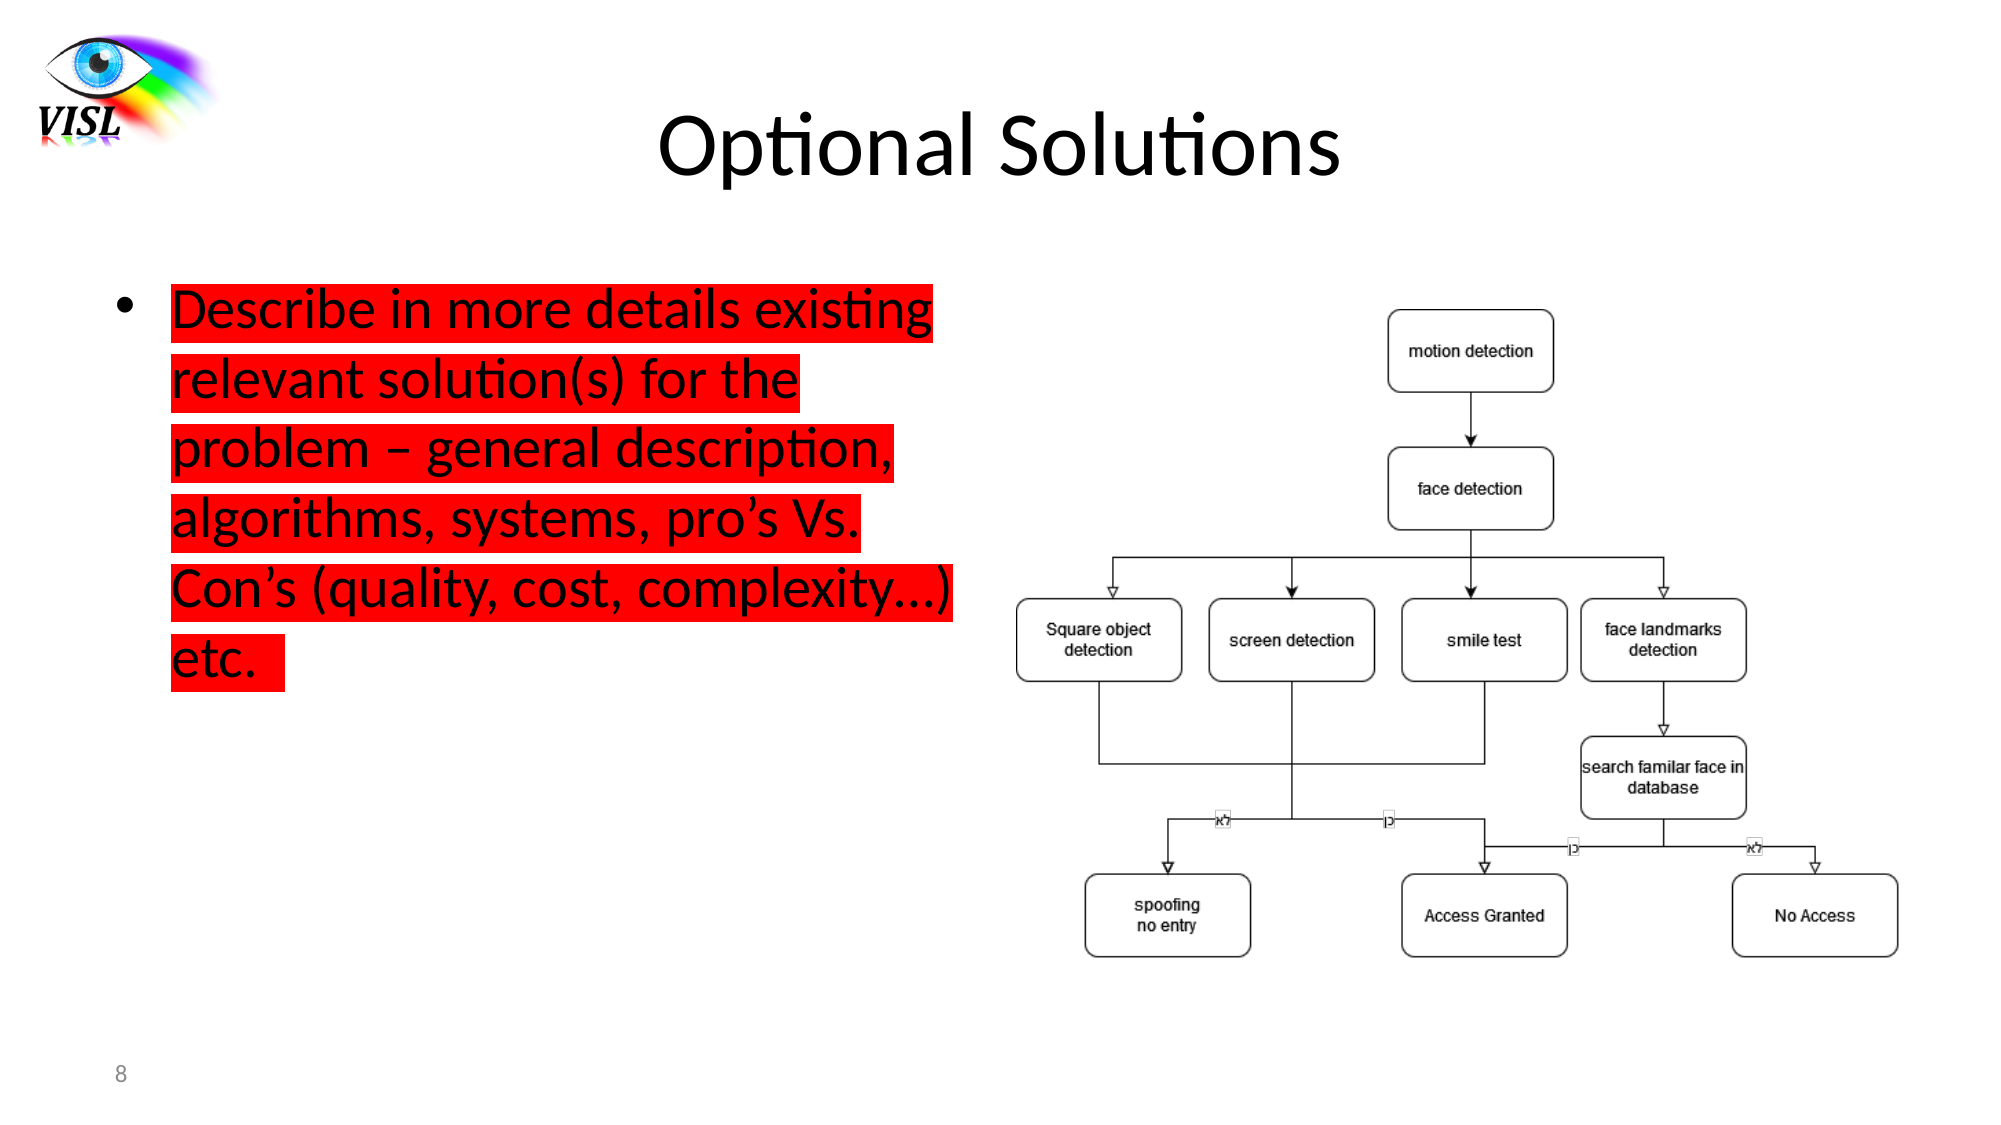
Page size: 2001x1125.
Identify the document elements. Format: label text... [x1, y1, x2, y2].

picture [37, 30, 231, 151]
title Optional Solutions [99, 45, 1900, 233]
list Describe in more details existing relevant solution(s) for the problem – general description, algorithms, systems, pro’s Vs. Con’s (quality, cost, complexity…) etc. [99, 262, 984, 1005]
slide_number 8 [99, 1042, 567, 1103]
picture [1016, 308, 1901, 959]
